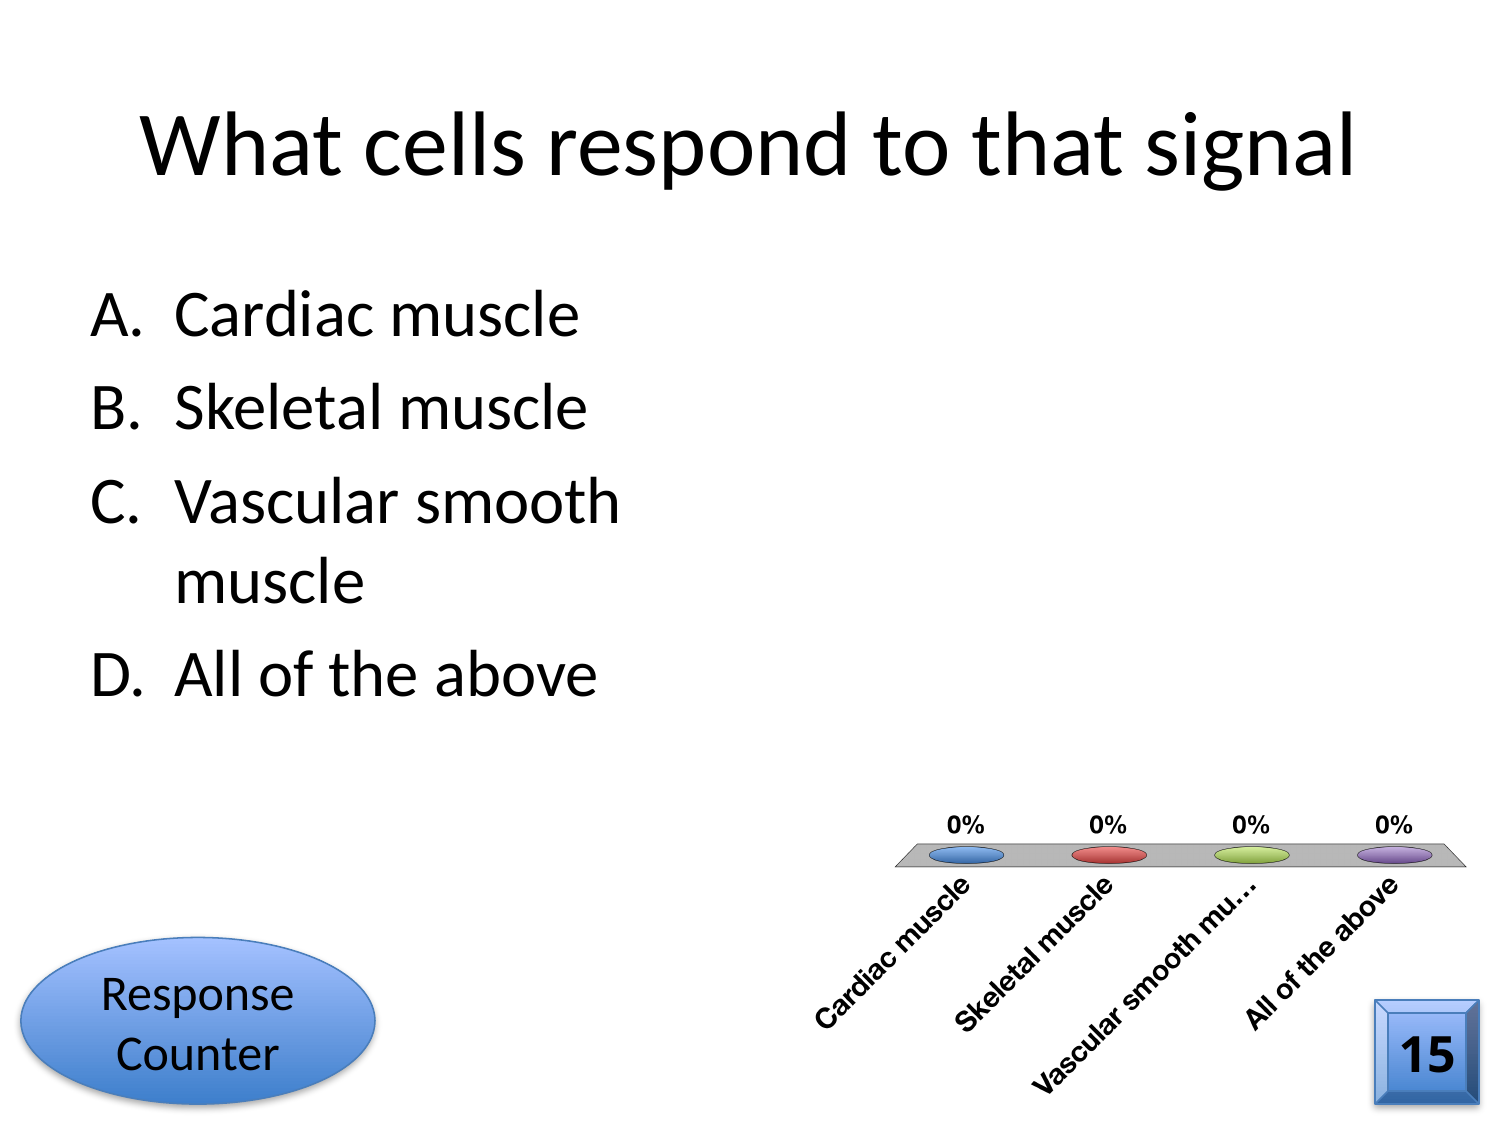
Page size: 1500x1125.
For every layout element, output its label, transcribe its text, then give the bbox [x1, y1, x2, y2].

list Cardiac muscle Skeletal muscle Vascular smooth muscle All of the above [75, 262, 737, 1005]
picture [739, 262, 1490, 1107]
text_box Response Counter [20, 936, 376, 1105]
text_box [1374, 999, 1480, 1105]
title What cells respond to that signal [75, 45, 1425, 233]
